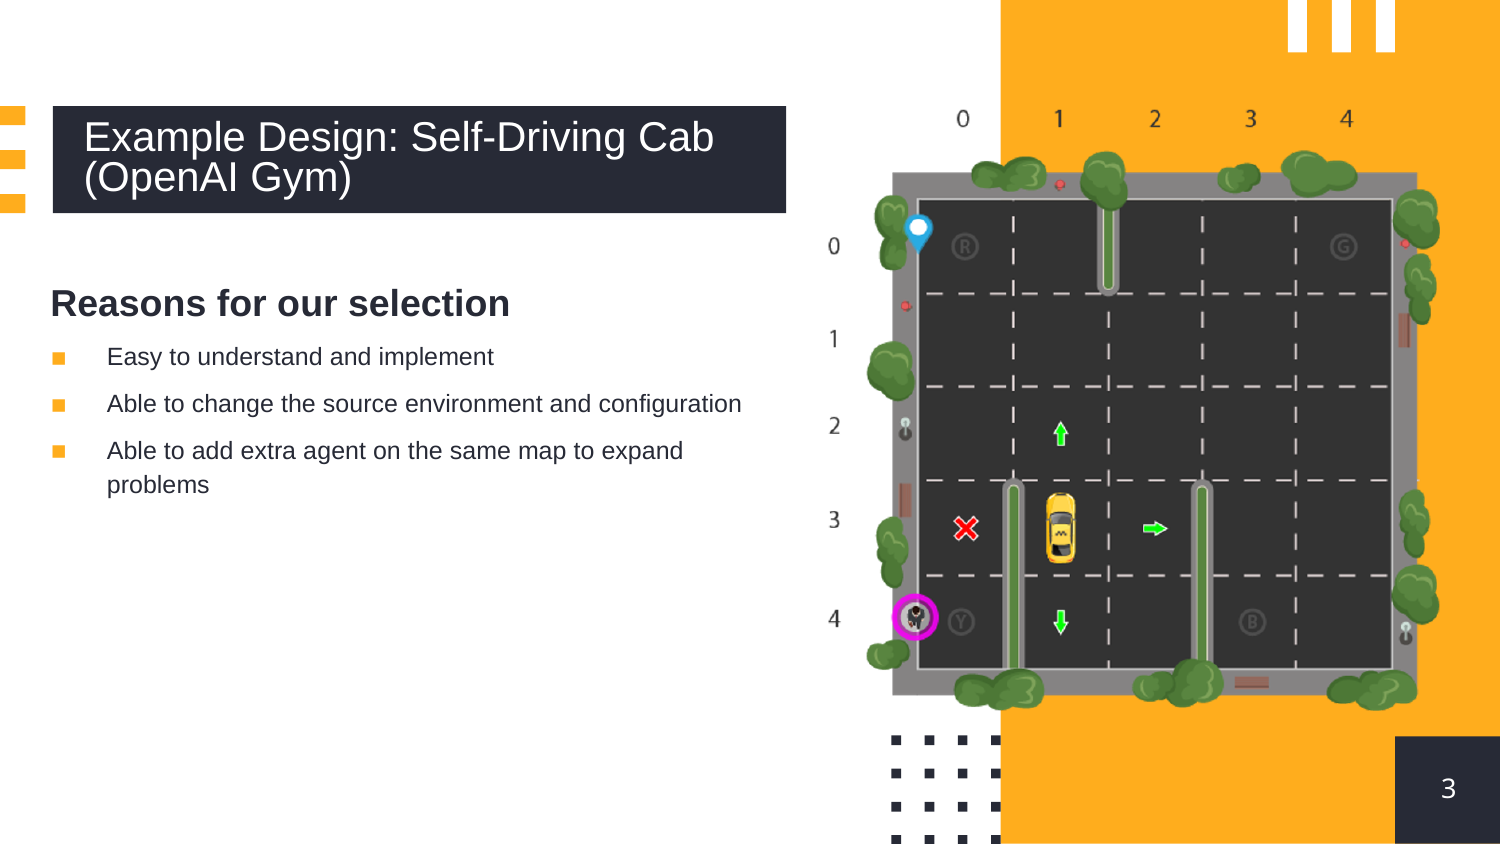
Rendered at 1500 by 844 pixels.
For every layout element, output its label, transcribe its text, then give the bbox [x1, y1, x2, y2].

slide_number 3 [1395, 736, 1500, 844]
picture [827, 105, 1441, 711]
list Reasons for our selection Easy to understand and implement​ Able to change the source environment and configuration​ Able to add extra agent on the same map to expand problems [50, 271, 754, 746]
title Example Design: Self-Driving Cab (OpenAI Gym) [83, 106, 787, 214]
